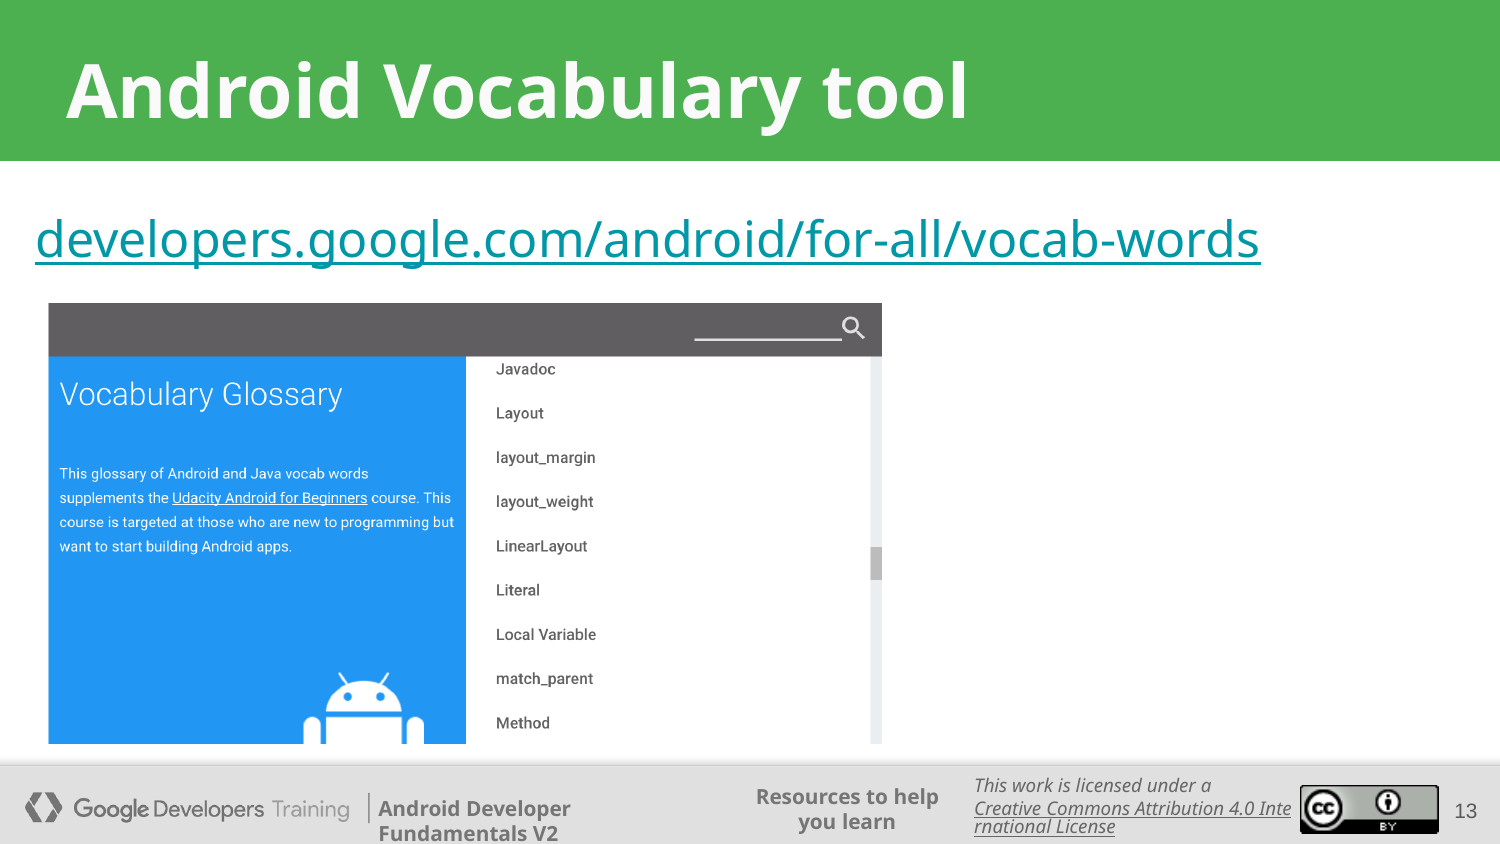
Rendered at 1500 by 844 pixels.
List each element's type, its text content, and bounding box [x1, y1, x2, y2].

title Android Vocabulary tool [51, 28, 1449, 122]
slide_number ‹#› [1402, 777, 1493, 842]
list developers.google.com/android/for-all/vocab-words [20, 182, 1431, 277]
picture [0, 161, 1500, 844]
